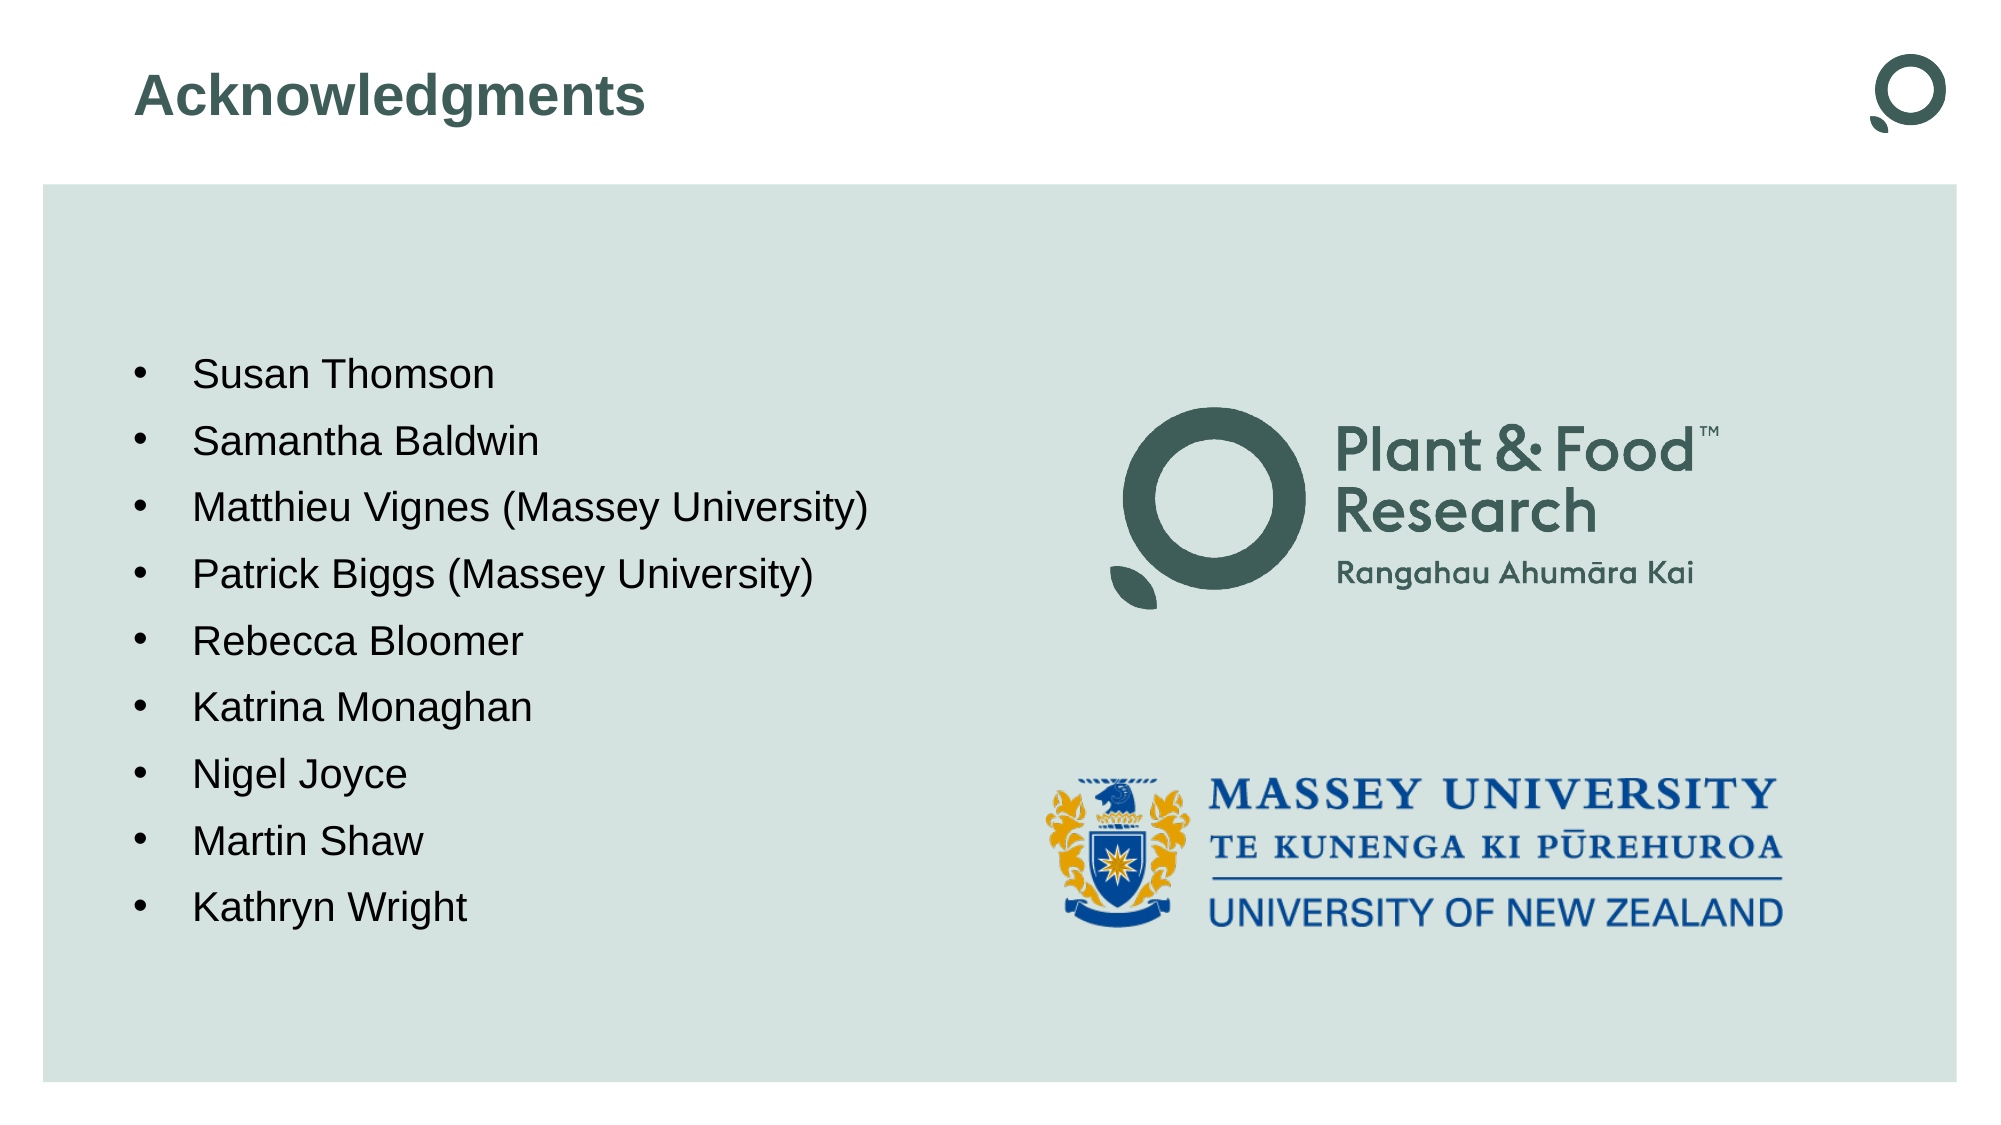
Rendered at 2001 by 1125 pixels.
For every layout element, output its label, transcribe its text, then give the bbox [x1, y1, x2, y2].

title Acknowledgments [117, 0, 1816, 185]
picture [1062, 358, 1766, 658]
list Susan Thomson Samantha Baldwin Matthieu Vignes (Massey University) Patrick Biggs (Massey University) Rebecca Bloomer Katrina Monaghan Nigel Joyce Martin Shaw Kathryn Wright [117, 206, 1883, 1071]
picture [1045, 777, 1783, 928]
picture [1870, 54, 1946, 133]
